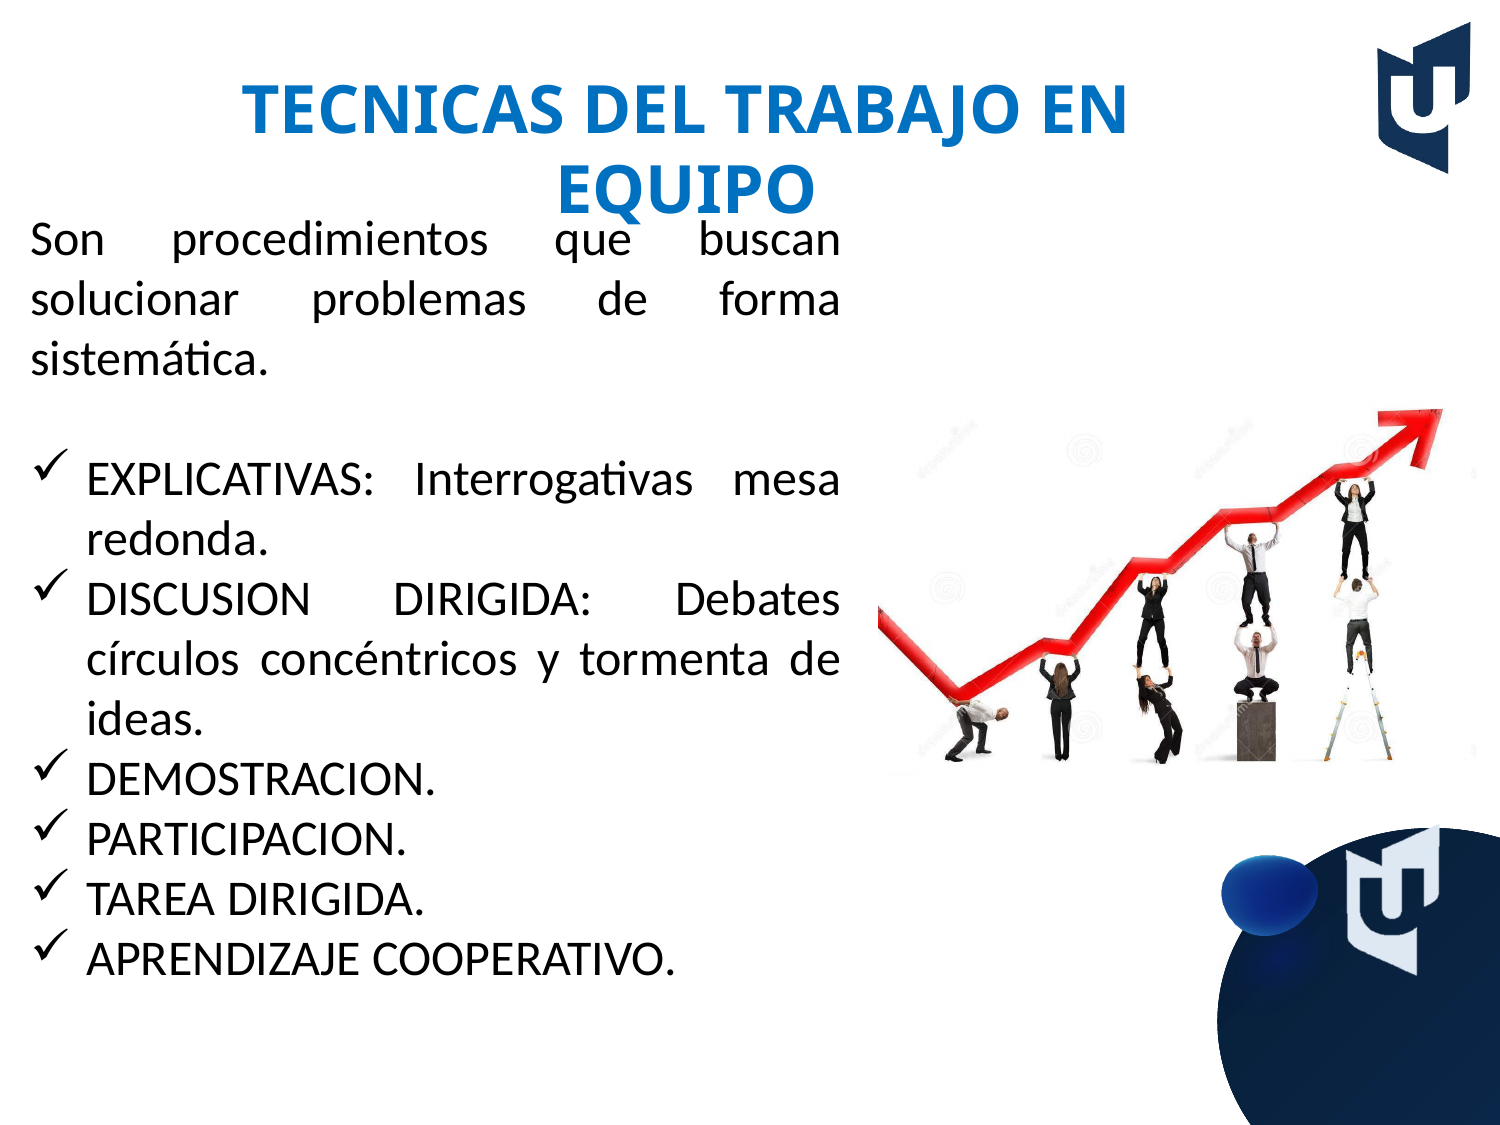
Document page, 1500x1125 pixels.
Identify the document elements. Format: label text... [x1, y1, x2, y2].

picture [878, 371, 1477, 777]
picture [1335, 818, 1450, 981]
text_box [1178, 753, 1500, 1125]
picture [1367, 16, 1481, 178]
text_box Son procedimientos que buscan solucionar problemas de forma sistemática. EXPLICATIVAS: Interrogativas mesa redonda. DISCUSION DIRIGIDA: Debates círculos concéntricos y tormenta de ideas. DEMOSTRACION. PARTICIPACION. TAREA DIRIGIDA. APRENDIZAJE COOPERATIVO. [15, 198, 857, 993]
text_box TECNICAS DEL TRABAJO EN EQUIPO [91, 59, 1283, 234]
